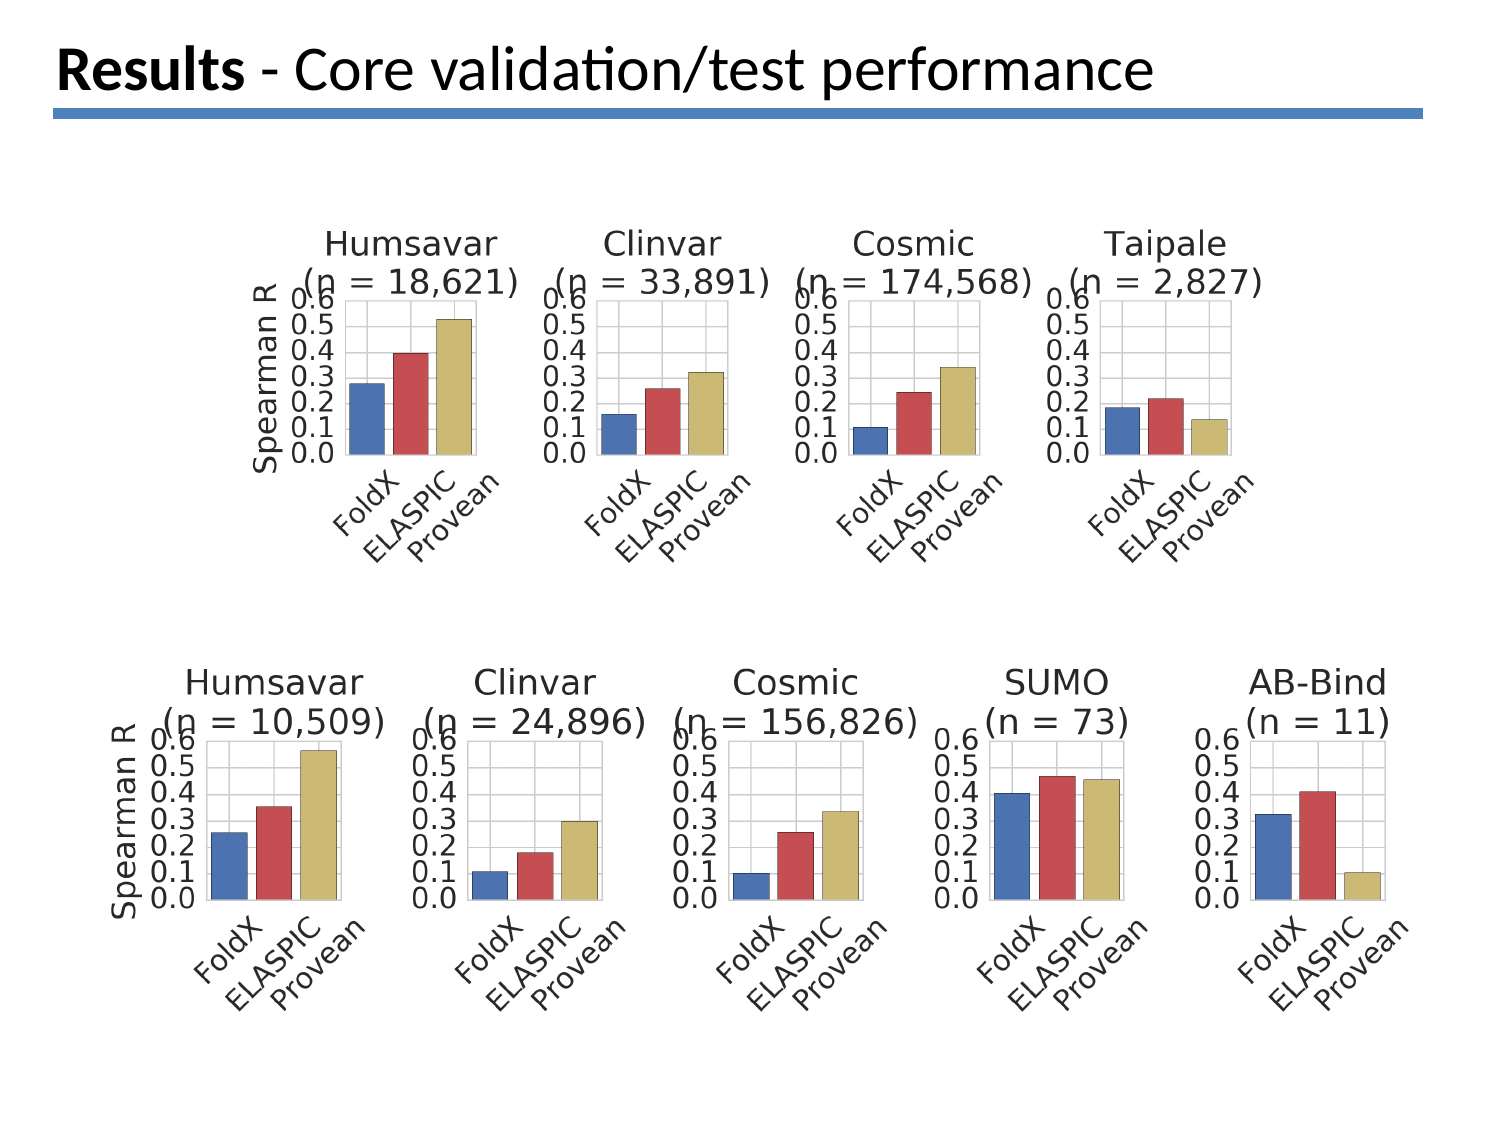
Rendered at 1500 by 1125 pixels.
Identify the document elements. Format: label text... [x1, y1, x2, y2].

picture [100, 656, 1425, 1026]
picture [241, 219, 1273, 577]
title Results - Core validation/test performance [41, 19, 1483, 112]
